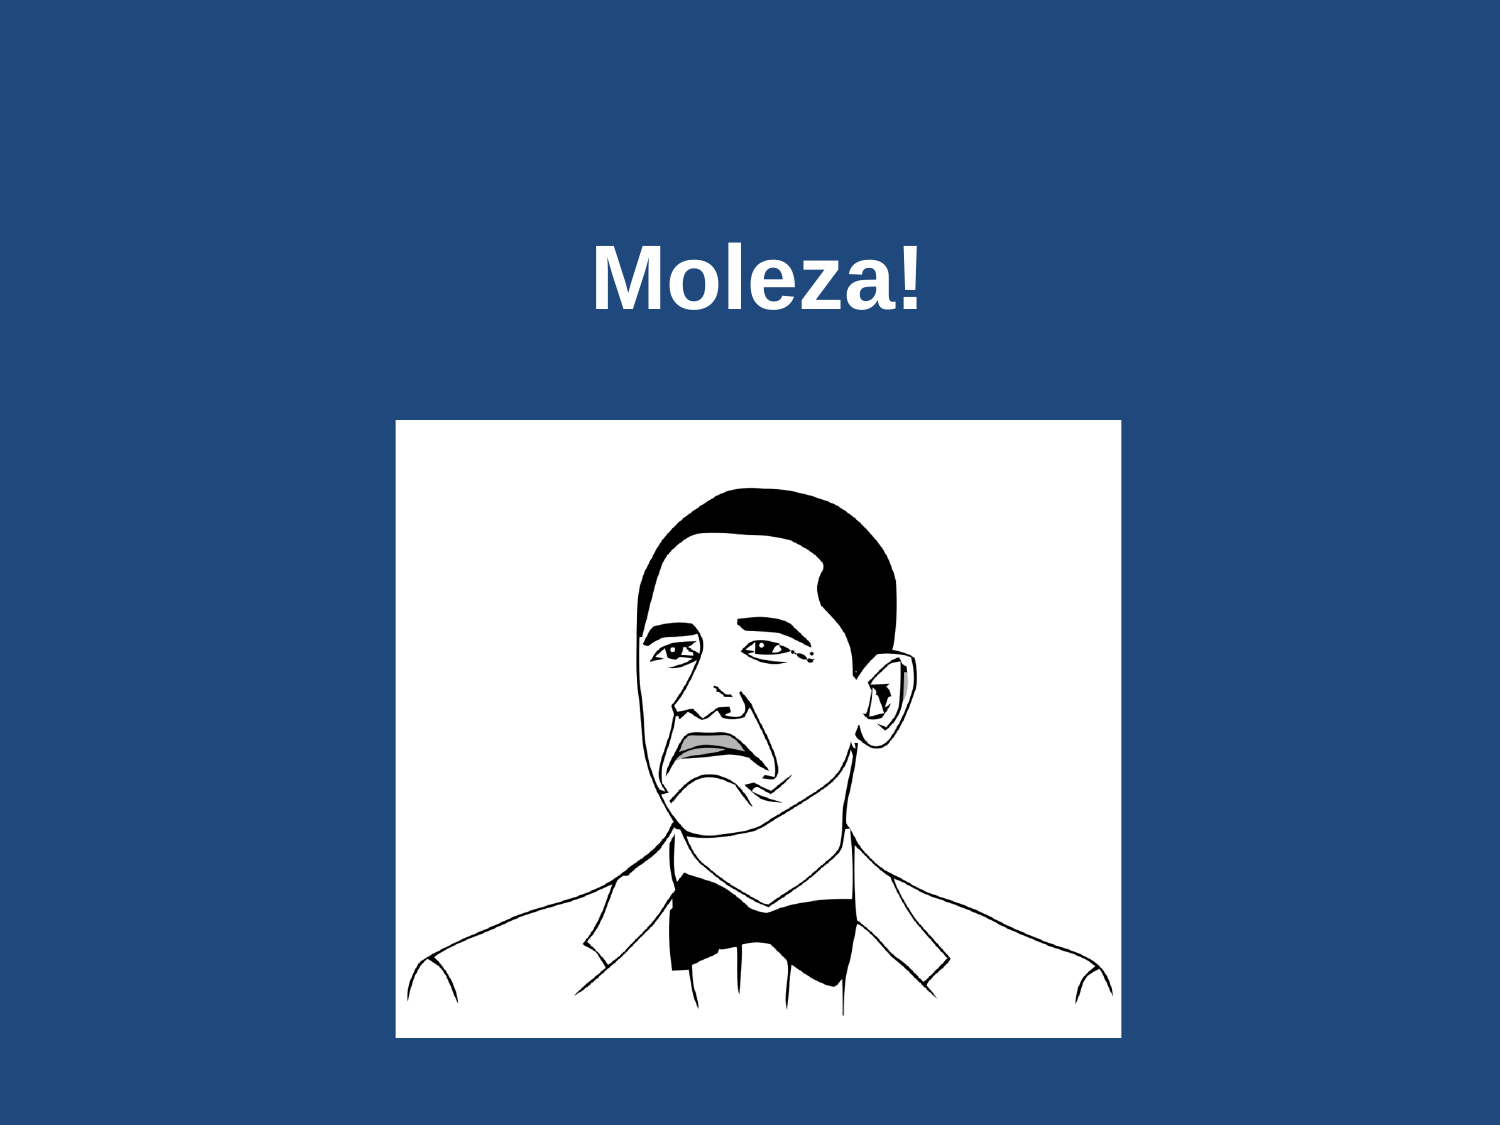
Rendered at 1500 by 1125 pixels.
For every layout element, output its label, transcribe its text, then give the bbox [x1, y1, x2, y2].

picture [395, 420, 1122, 1039]
text_box Moleza! [233, 210, 1284, 336]
